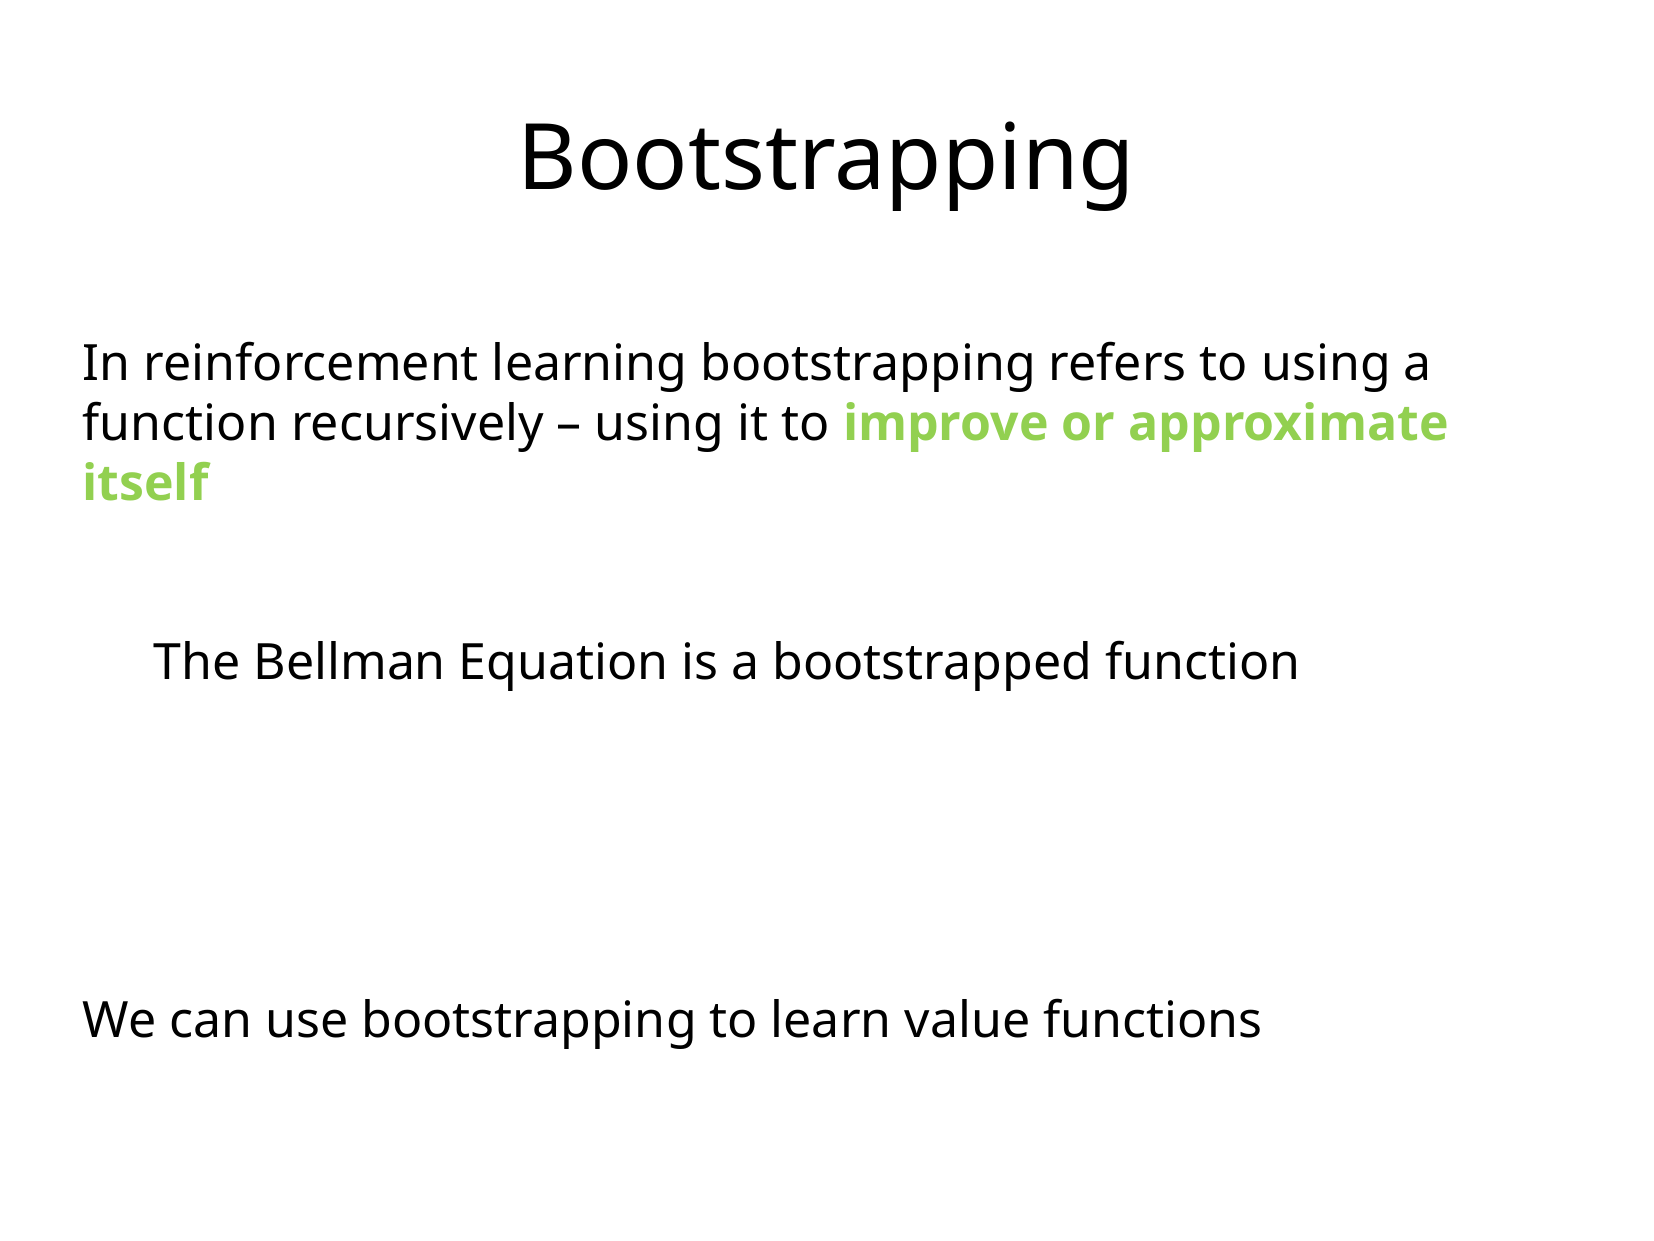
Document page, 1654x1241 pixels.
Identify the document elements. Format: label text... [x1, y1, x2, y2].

title Bootstrapping [82, 49, 1571, 257]
